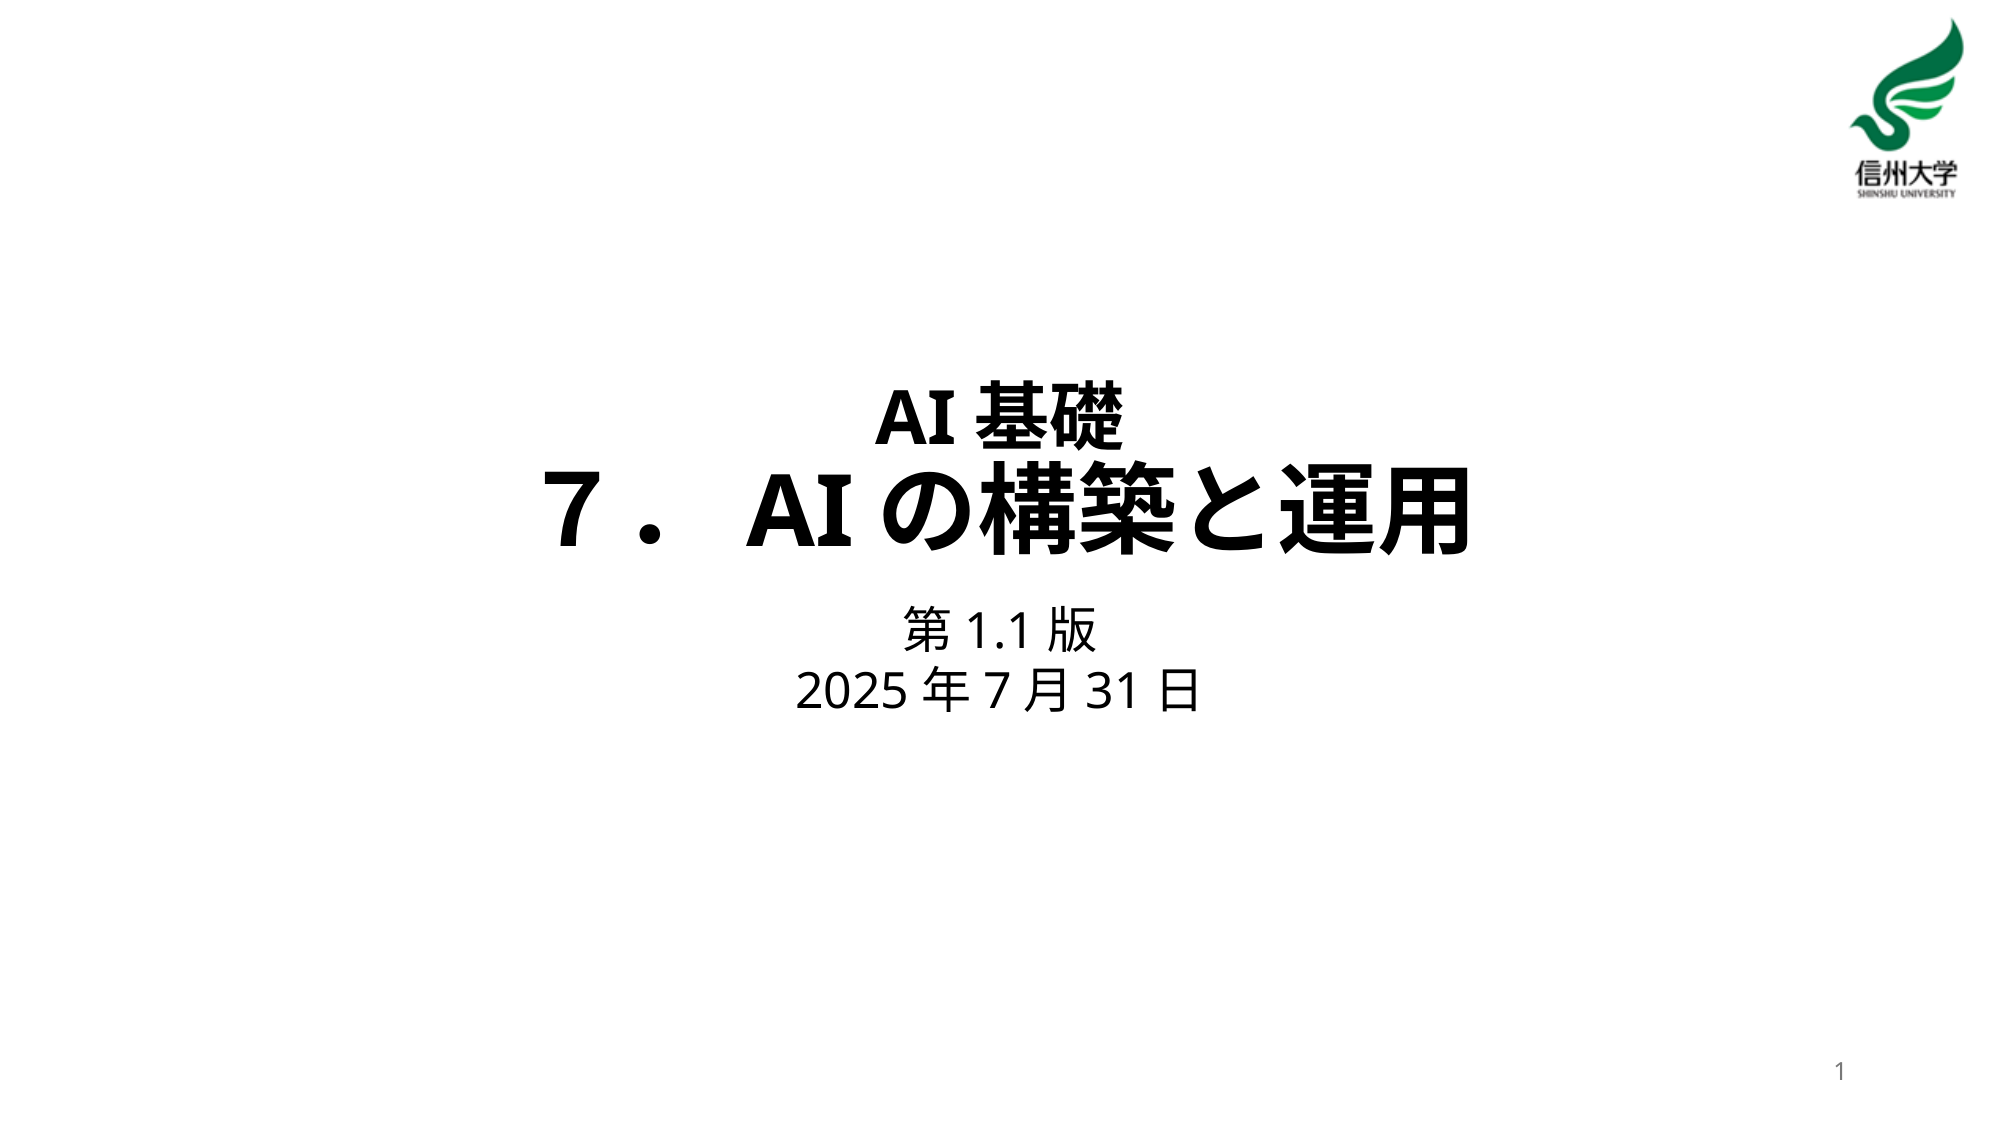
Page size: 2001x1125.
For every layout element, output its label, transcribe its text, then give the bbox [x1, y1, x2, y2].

slide_number 1 [1412, 1042, 1863, 1103]
title AI基礎 ７．AIの構築と運用 [249, 184, 1750, 576]
picture [1816, 13, 1989, 216]
subtitle 第1.1版 2025年7月31日 [249, 590, 1750, 863]
